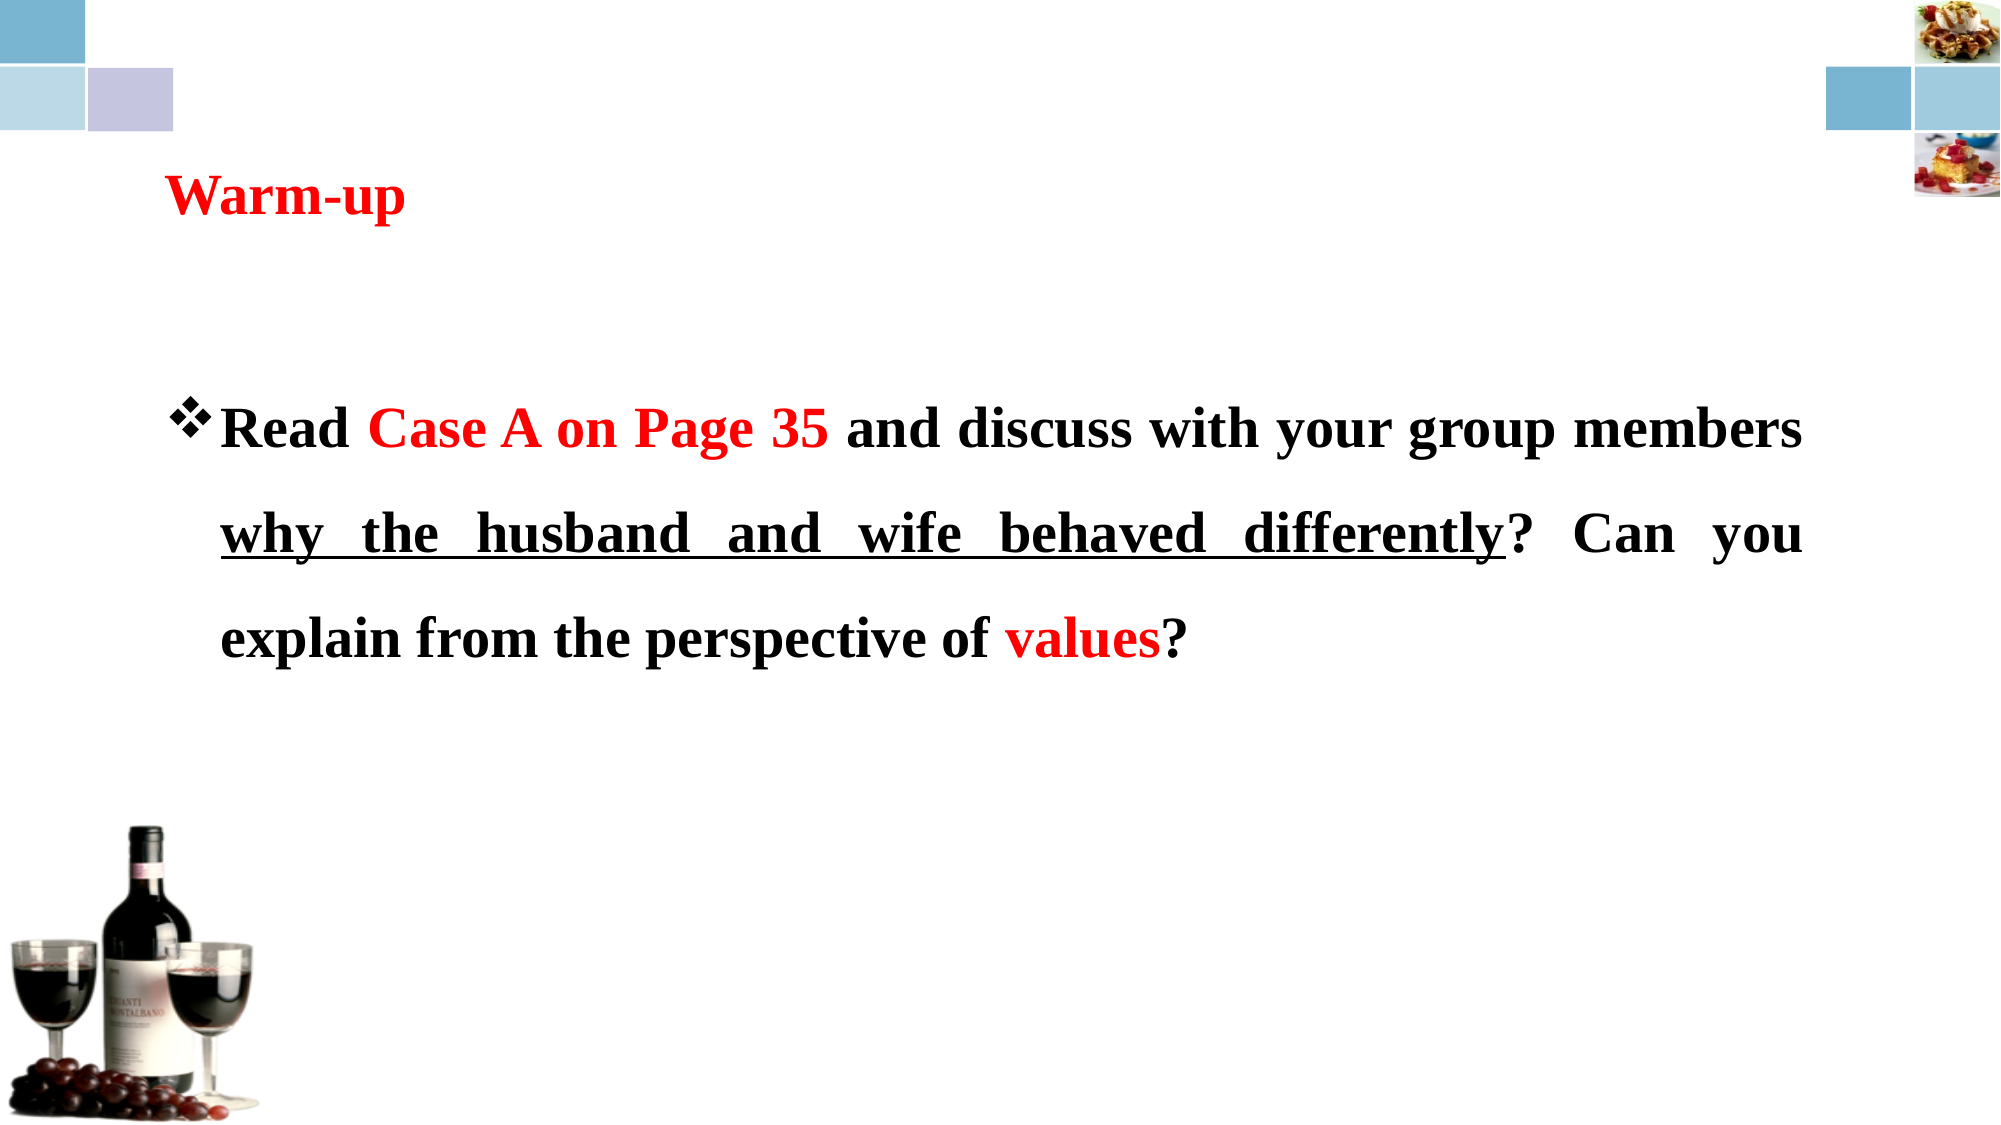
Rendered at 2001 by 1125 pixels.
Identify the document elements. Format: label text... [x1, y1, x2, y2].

list Warm-up Read Case A on Page 35 and discuss with your group members why the husband and wife behaved differently? Can you explain from the perspective of values? [149, 113, 1820, 858]
picture [0, 824, 264, 1125]
picture [1914, 133, 2000, 197]
picture [1914, 0, 2000, 63]
